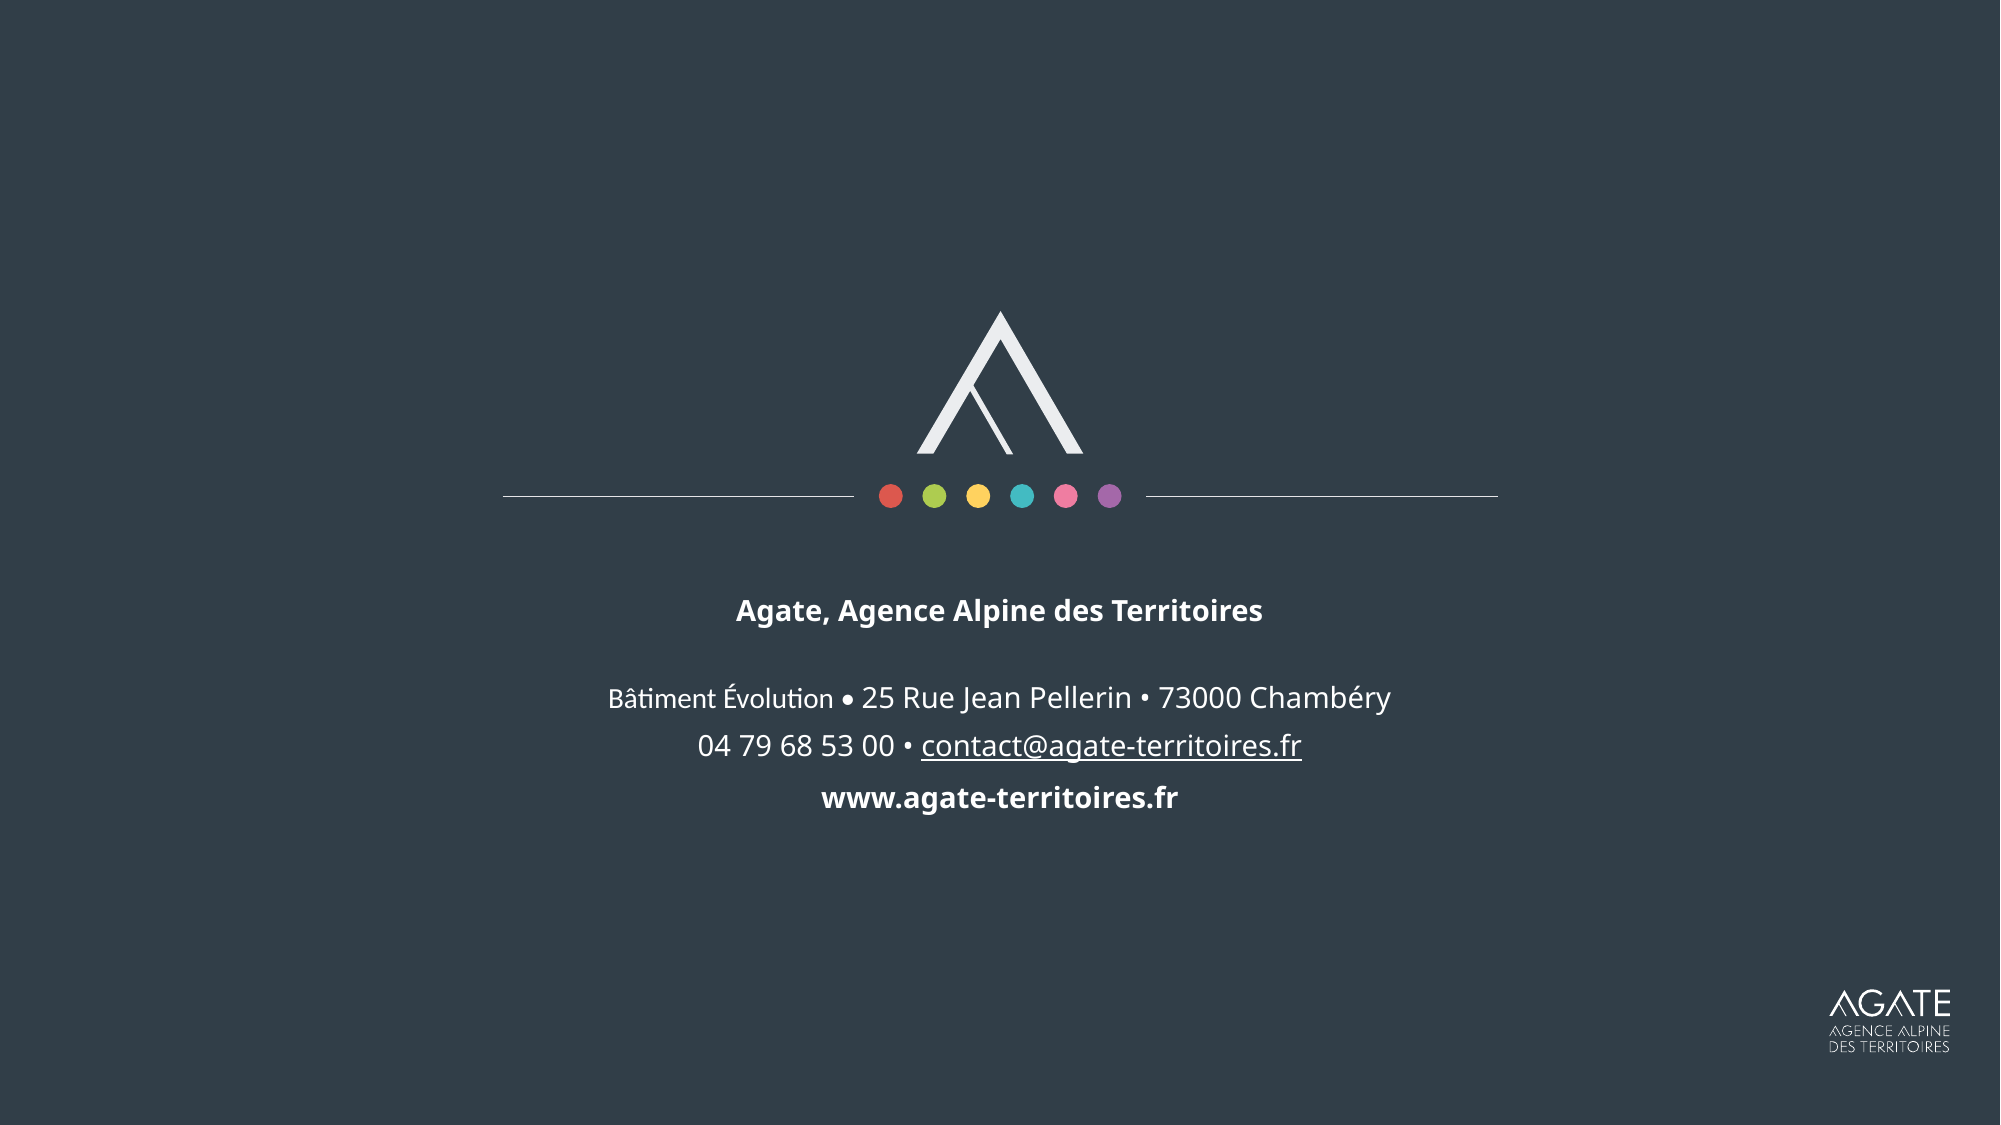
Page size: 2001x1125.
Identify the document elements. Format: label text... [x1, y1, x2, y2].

text_box Agate, Agence Alpine des Territoires Bâtiment Évolution • 25 Rue Jean Pellerin • 73000 Chambéry 04 79 68 53 00 • contact@agate-territoires.fr www.agate-territoires.fr [574, 585, 1426, 814]
